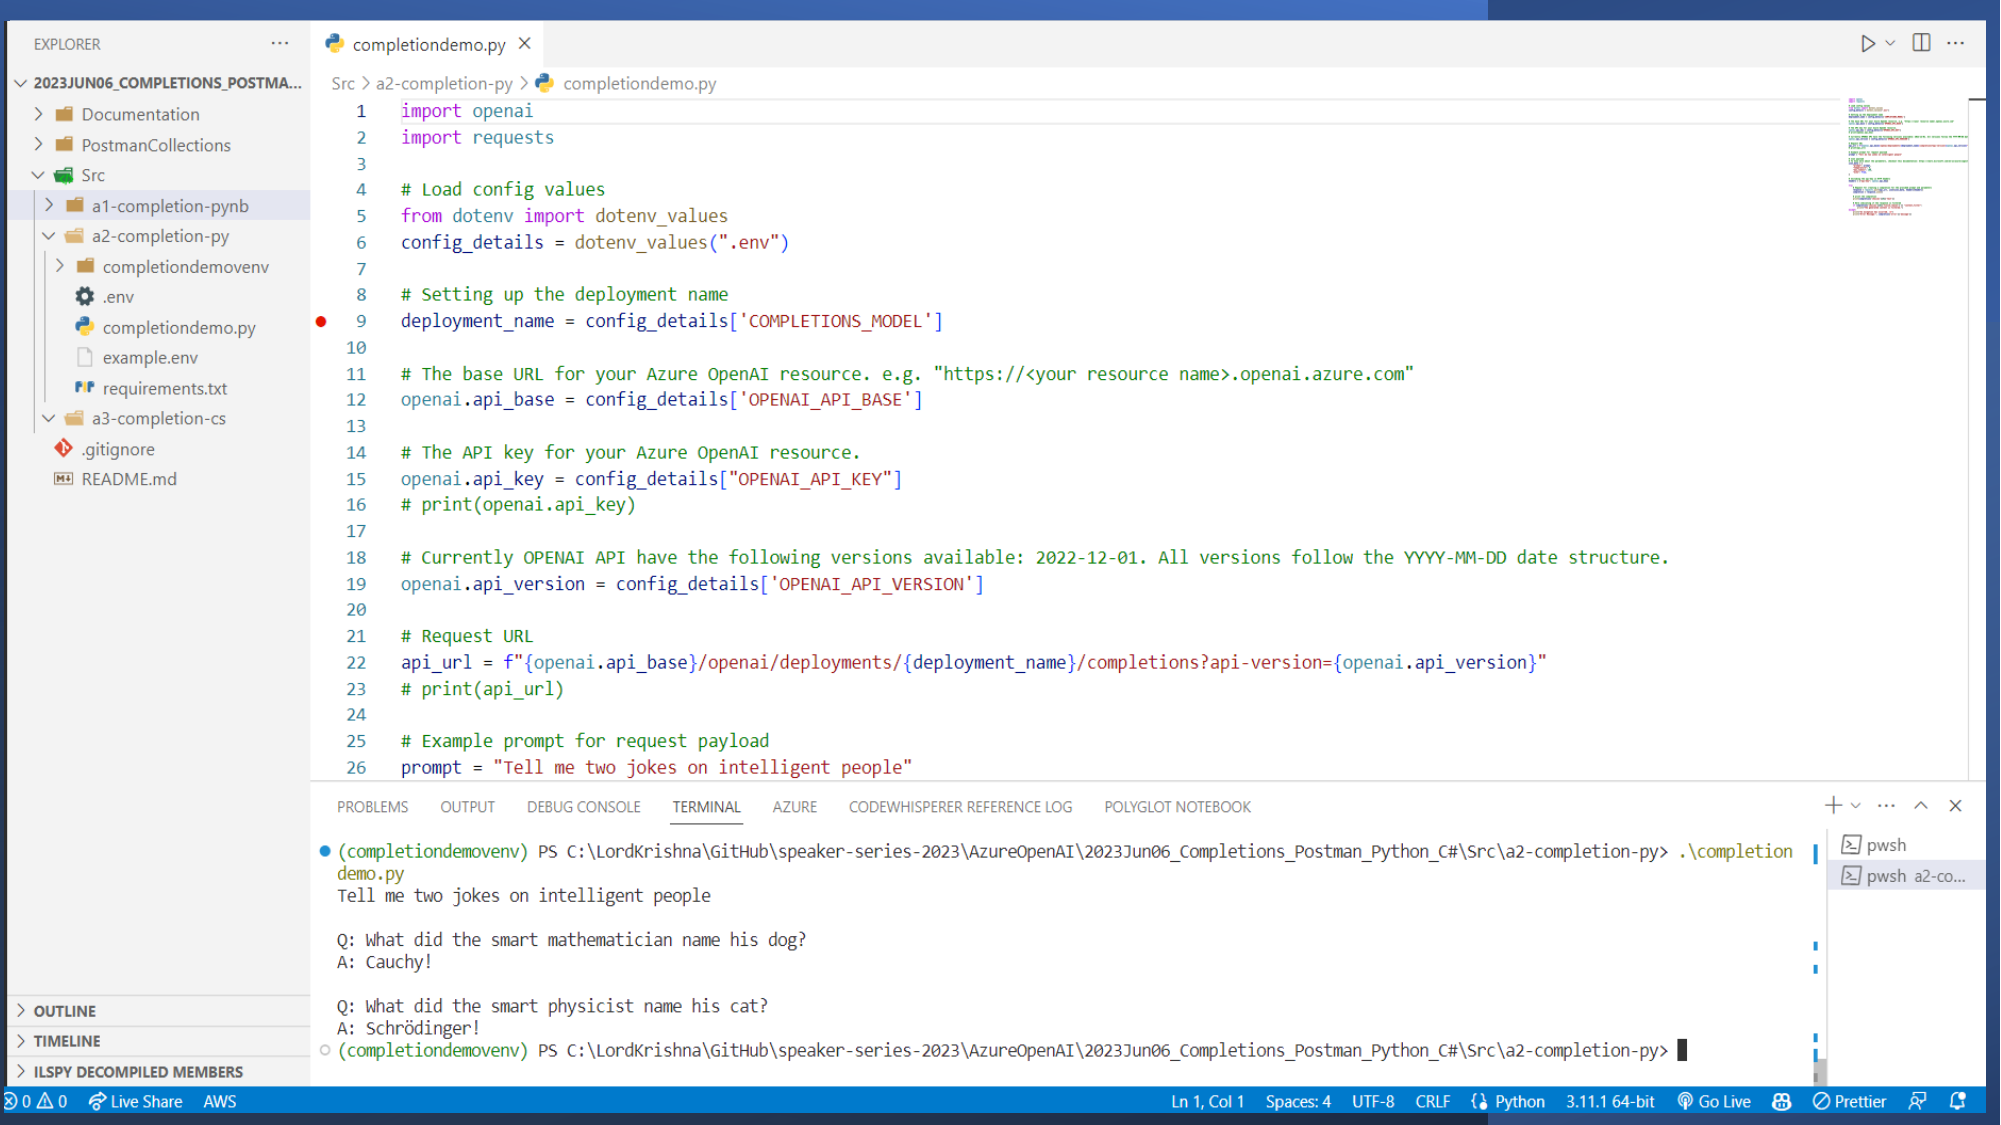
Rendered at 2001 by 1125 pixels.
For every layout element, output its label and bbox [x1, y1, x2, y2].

text_box [1489, 0, 2000, 321]
text_box [0, 321, 2000, 1125]
text_box [0, 0, 1489, 321]
picture [4, 20, 1986, 1113]
